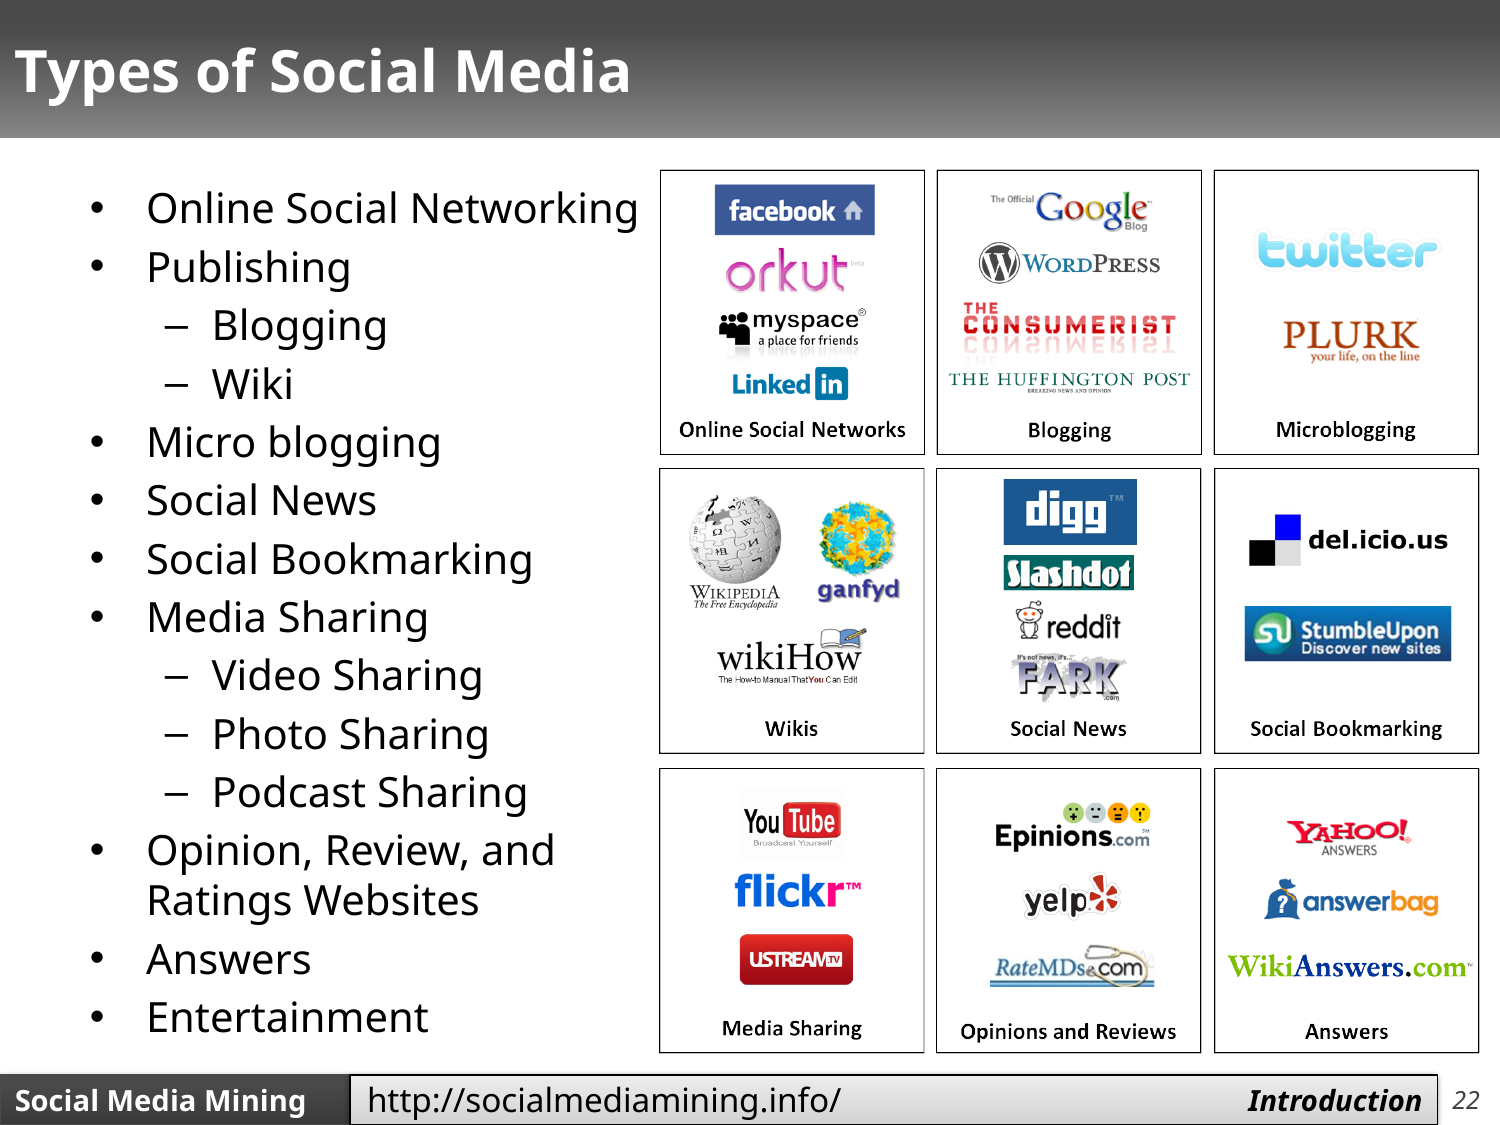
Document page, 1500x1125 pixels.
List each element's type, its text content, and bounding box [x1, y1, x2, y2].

title Types of Social Media [0, 0, 1500, 138]
picture [649, 160, 1490, 1062]
list Online Social Networking Publishing Blogging Wiki Micro blogging Social News Social Bookmarking Media Sharing Video Sharing Photo Sharing Podcast Sharing Opinion, Review, and Ratings Websites Answers Entertainment [75, 174, 644, 1048]
